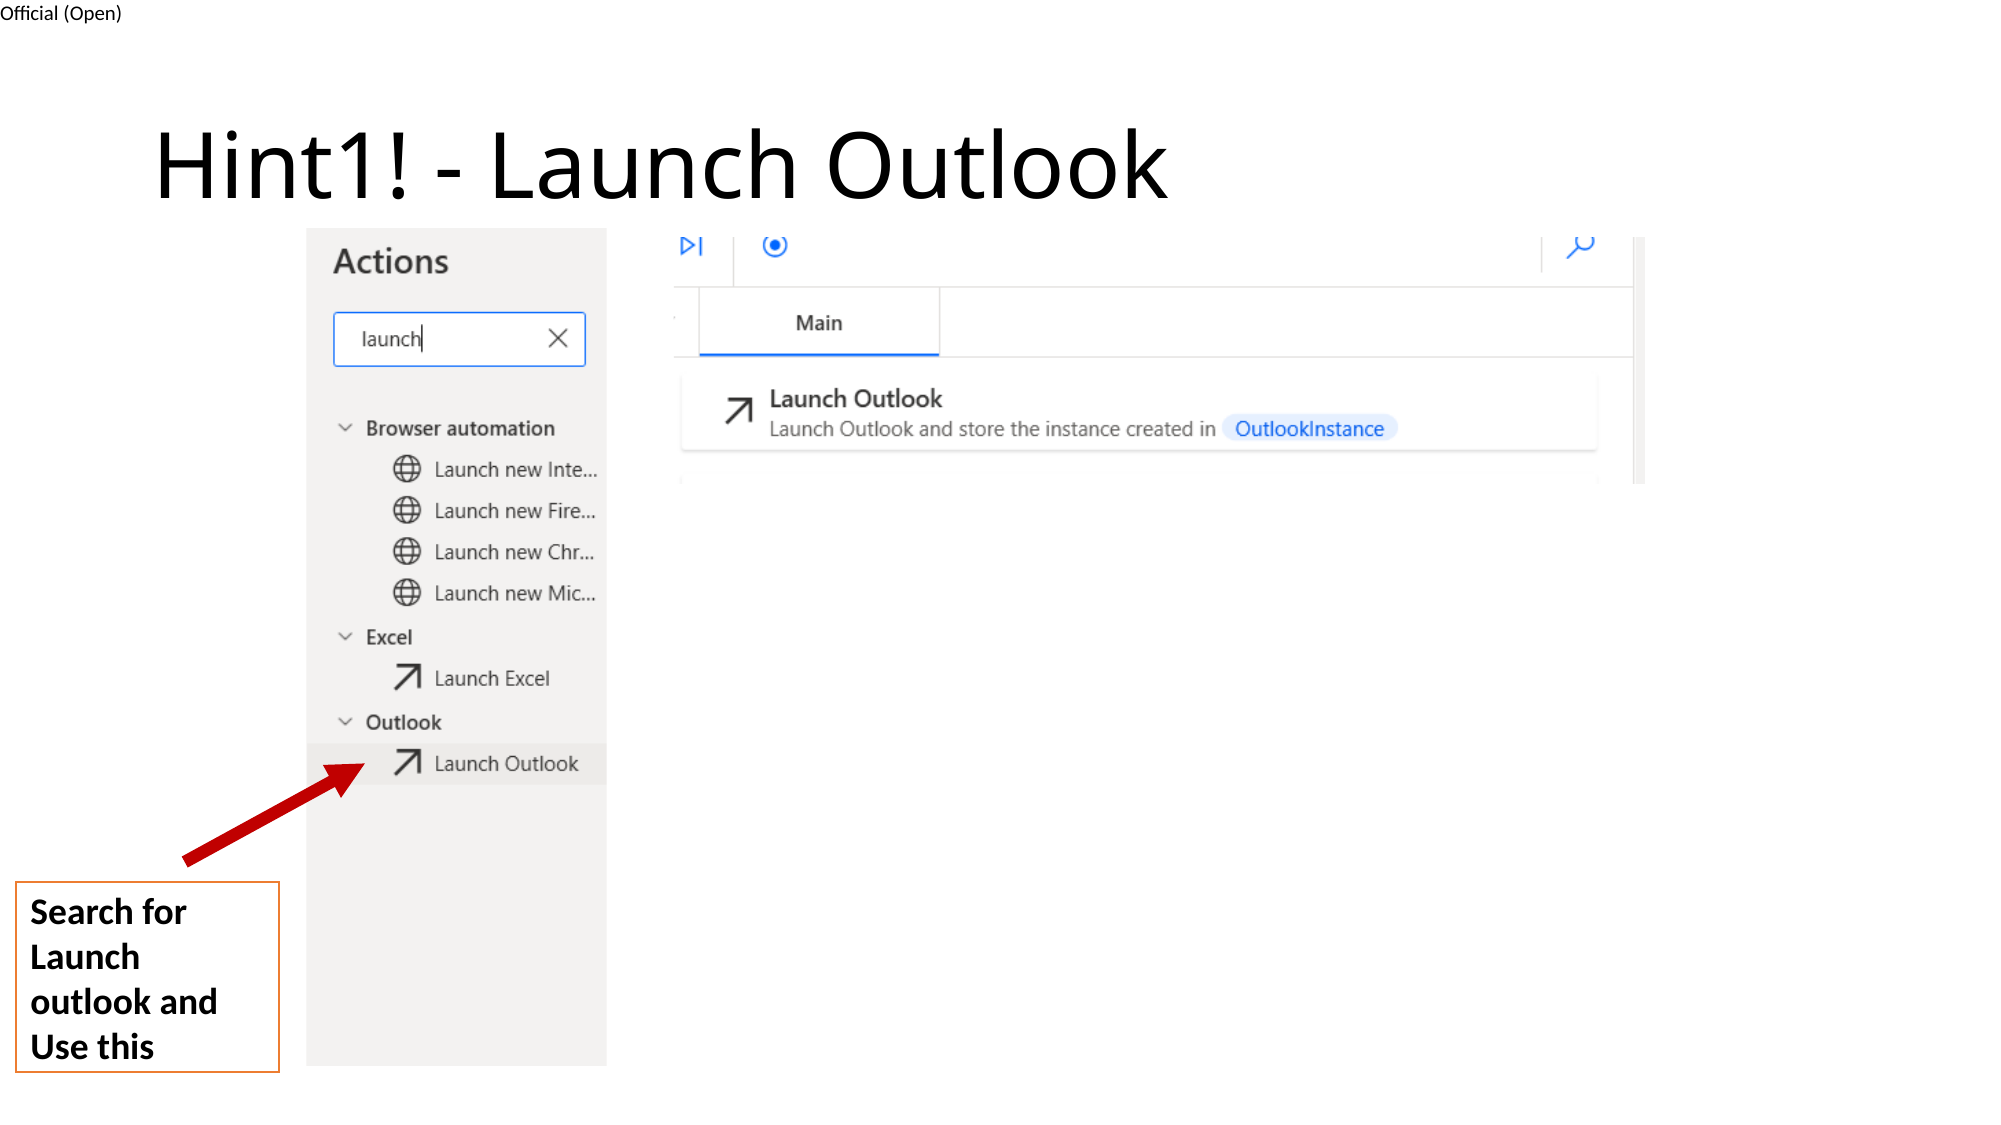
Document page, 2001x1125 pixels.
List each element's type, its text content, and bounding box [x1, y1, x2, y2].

picture [306, 228, 607, 1066]
picture [673, 237, 1645, 484]
text_box Search for Launch outlook and Use this [15, 881, 280, 1073]
title Hint1! - Launch Outlook [137, 59, 1863, 278]
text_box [184, 763, 365, 862]
